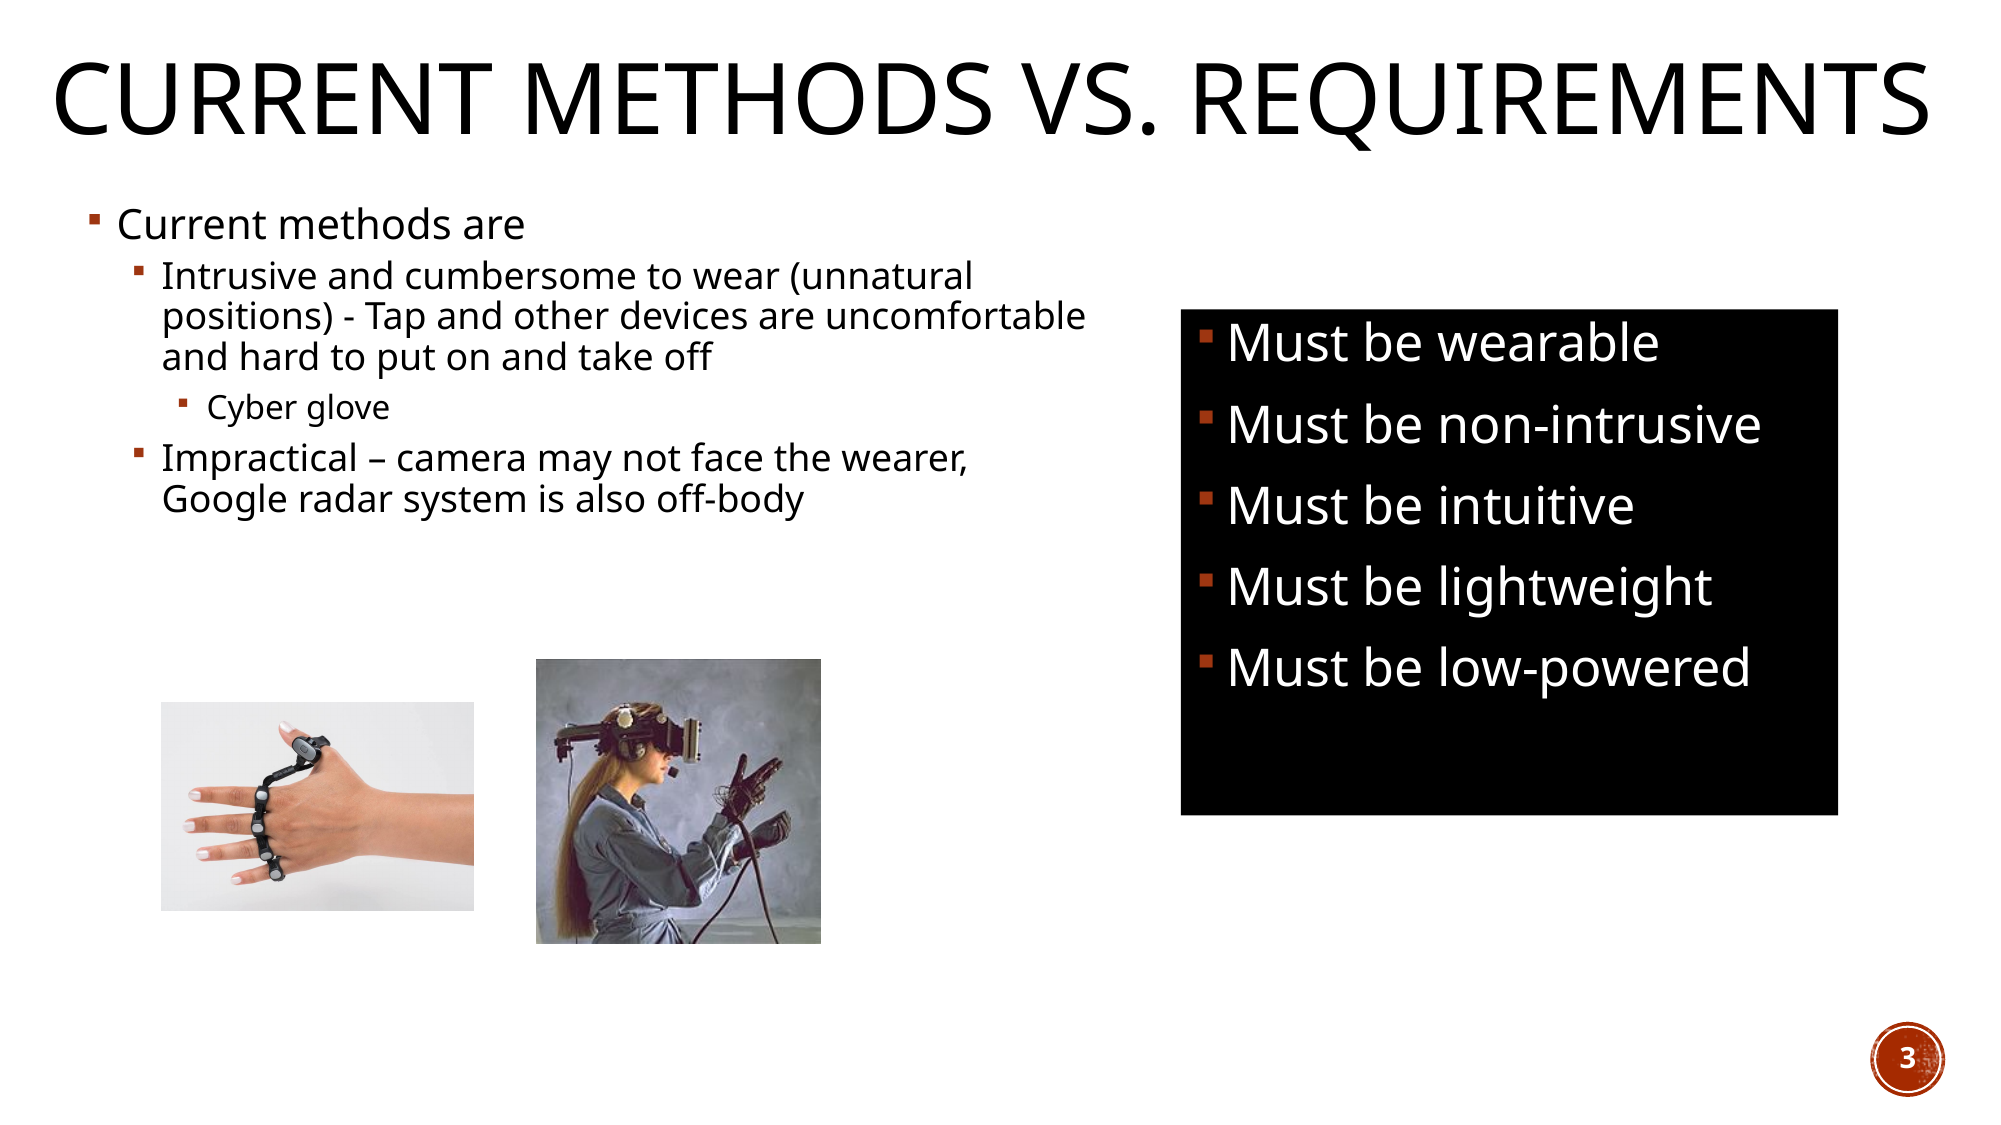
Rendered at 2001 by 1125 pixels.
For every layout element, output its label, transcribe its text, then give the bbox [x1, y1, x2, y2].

list Current methods are Intrusive and cumbersome to wear (unnatural positions) - Tap and other devices are uncomfortable and hard to put on and take off Cyber glove Impractical – camera may not face the wearer, Google radar system is also off-body [71, 196, 1113, 1023]
picture [161, 702, 474, 911]
picture [536, 659, 821, 944]
title CURRENT methods VS. REquirements [35, 36, 1965, 169]
slide_number 3 [1855, 1028, 1961, 1089]
text_box Must be wearable Must be non-intrusive Must be intuitive Must be lightweight Must be low-powered [1180, 309, 1839, 816]
